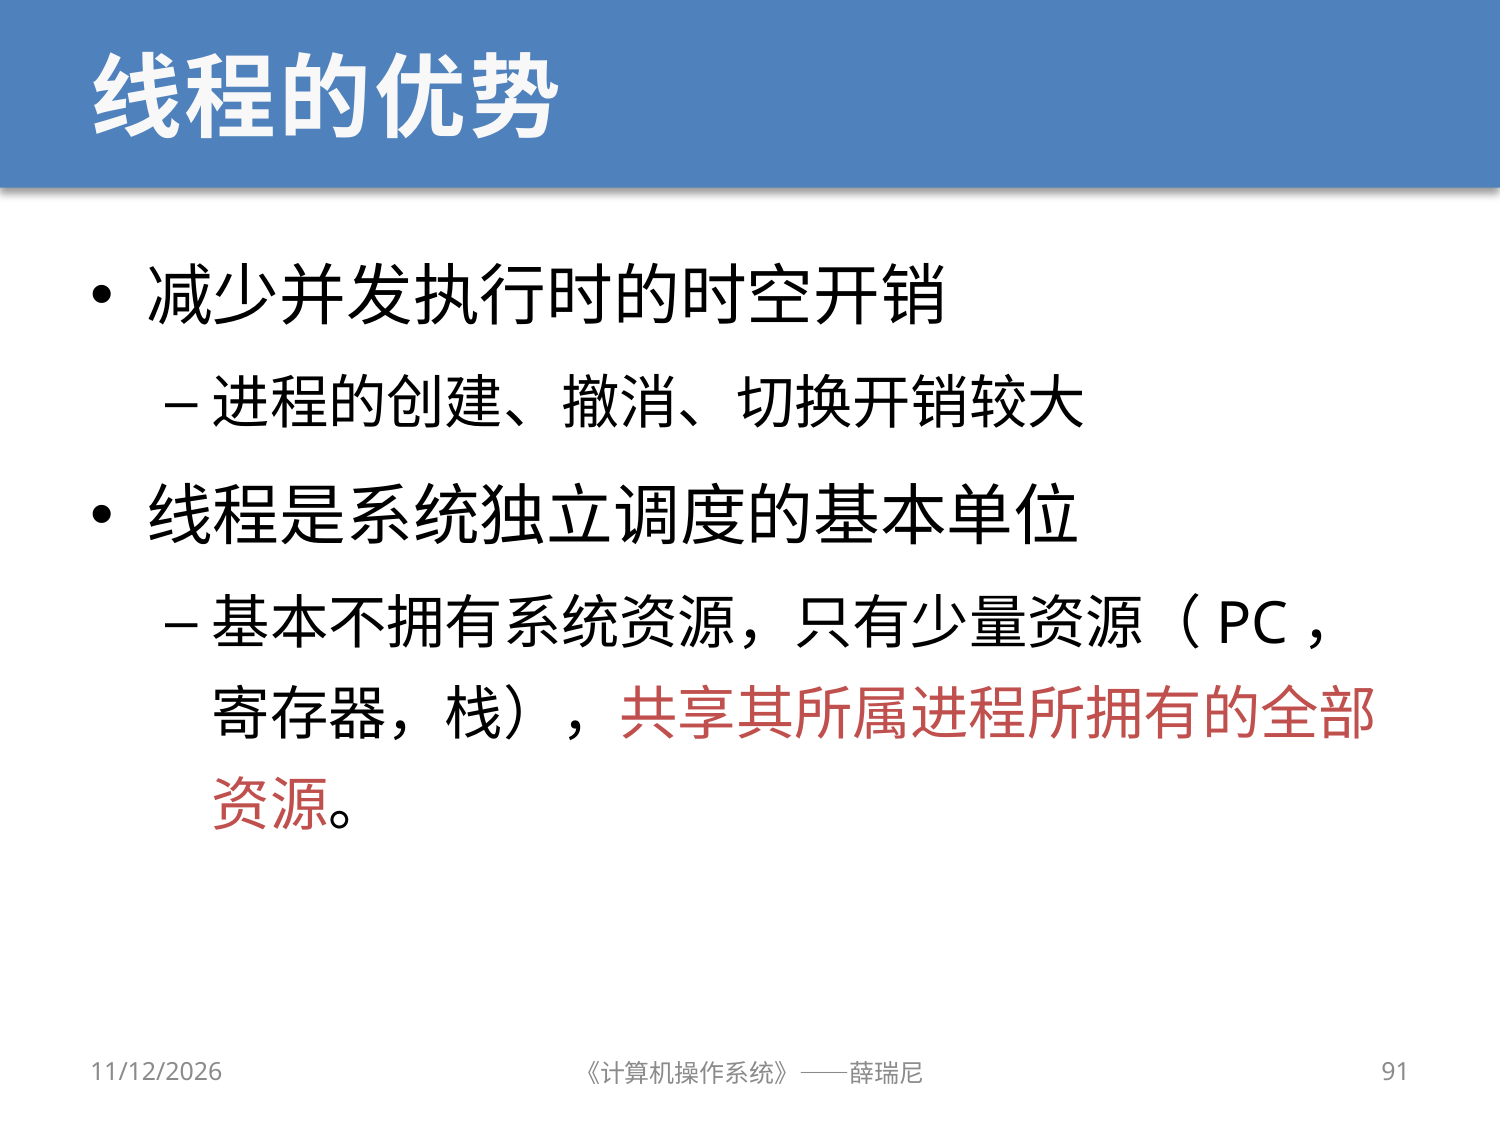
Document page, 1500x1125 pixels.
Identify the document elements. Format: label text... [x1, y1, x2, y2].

slide_number 91 [1074, 1042, 1425, 1103]
list 减少并发执行时的时空开销 进程的创建、撤消、切换开销较大 线程是系统独立调度的基本单位 基本不拥有系统资源，只有少量资源（PC，寄存器，栈），共享其所属进程所拥有的全部资源。 [75, 221, 1425, 1021]
title 线程的优势 [75, 0, 1425, 188]
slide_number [75, 1042, 425, 1103]
footer 《计算机操作系统》——薛瑞尼 [512, 1042, 988, 1103]
